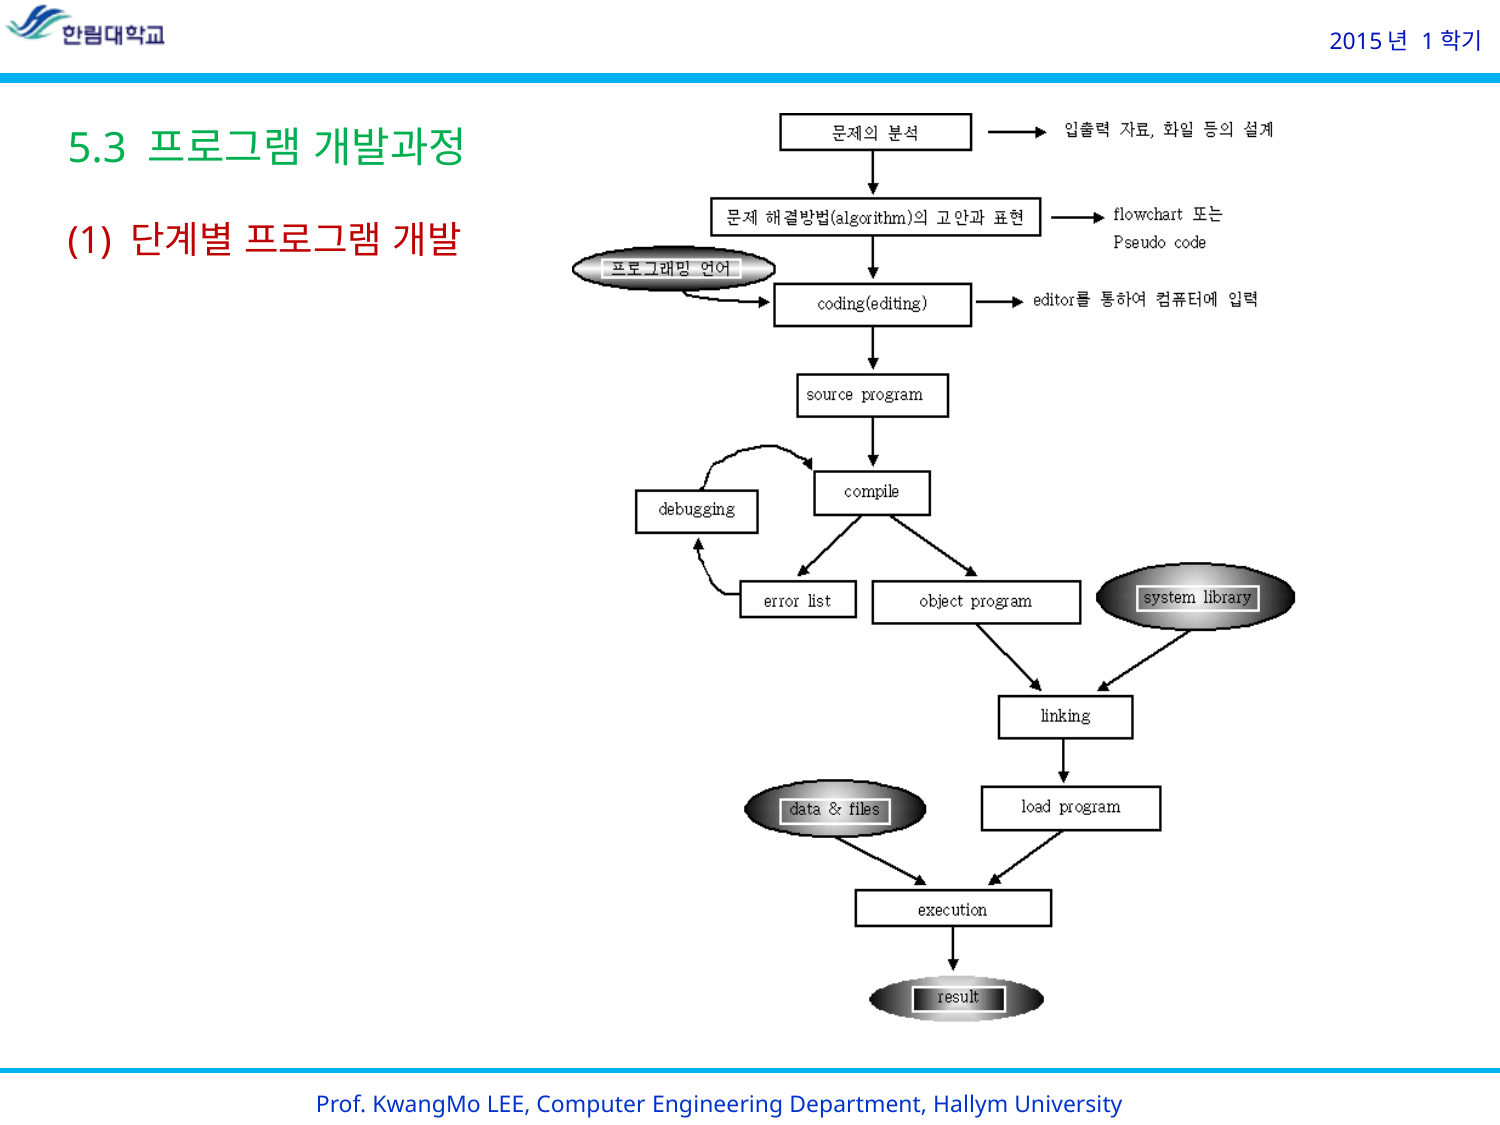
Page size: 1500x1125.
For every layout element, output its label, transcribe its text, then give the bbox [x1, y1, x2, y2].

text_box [52, 113, 1318, 1033]
text_box 2015년 1학기 [1314, 19, 1500, 62]
text_box Prof. KwangMo LEE, Computer Engineering Department, Hallym University [301, 1082, 1247, 1125]
picture [0, 0, 174, 59]
